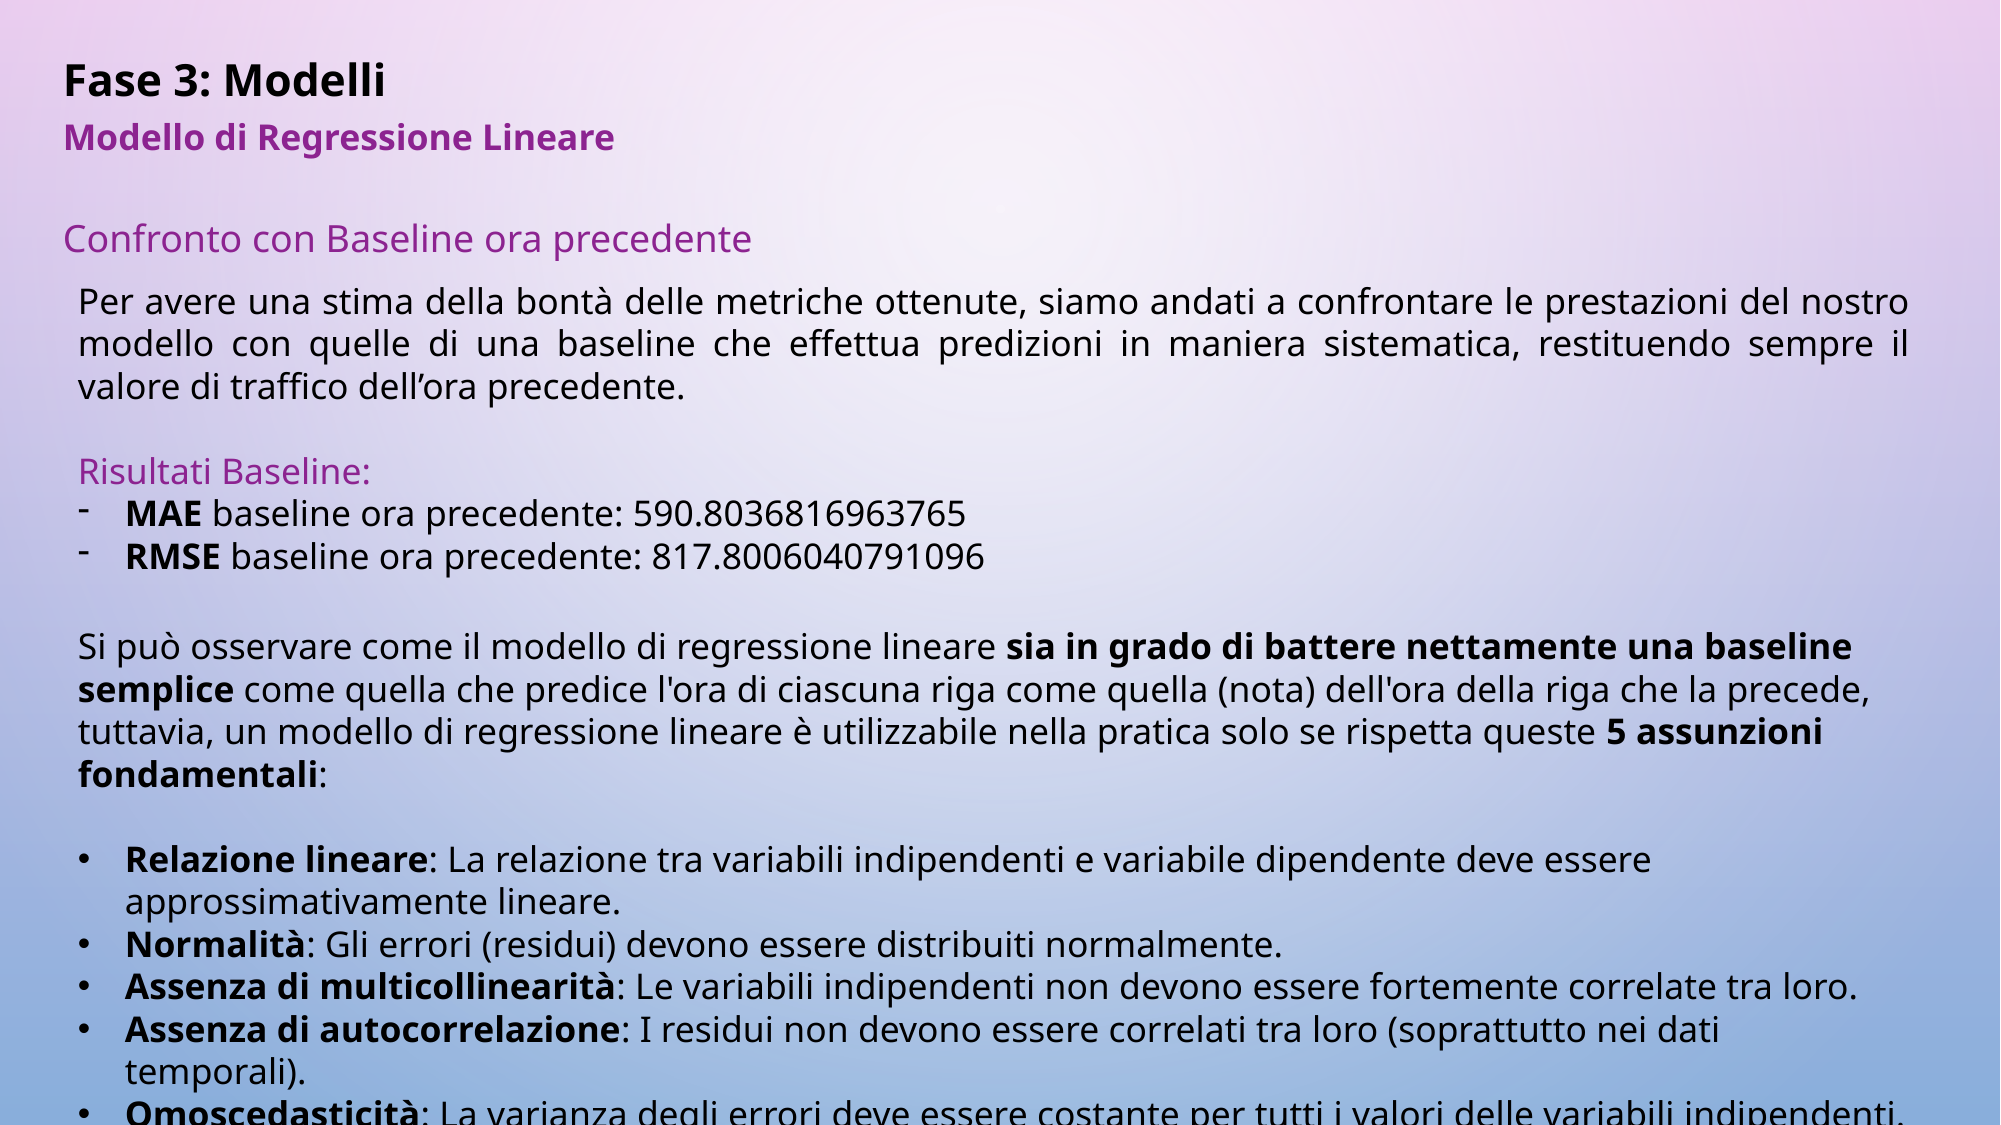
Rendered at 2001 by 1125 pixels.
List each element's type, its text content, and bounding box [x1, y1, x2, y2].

text_box Per avere una stima della bontà delle metriche ottenute, siamo andati a confrontare le prestazioni del nostro modello con quelle di una baseline che effettua predizioni in maniera sistematica, restituendo sempre il valore di traffico dell’ora precedente. Risultati Baseline: MAE baseline ora precedente: 590.8036816963765 RMSE baseline ora precedente: 817.8006040791096 [63, 271, 1926, 584]
text_box Confronto con Baseline ora precedente [63, 214, 874, 260]
text_box Modello di Regressione Lineare [63, 113, 874, 159]
text_box Si può osservare come il modello di regressione lineare sia in grado di battere nettamente una baseline semplice come quella che predice l'ora di ciascuna riga come quella (nota) dell'ora della riga che la precede, tuttavia, un modello di regressione lineare è utilizzabile nella pratica solo se rispetta queste 5 assunzioni fondamentali: Relazione lineare: La relazione tra variabili indipendenti e variabile dipendente deve essere approssimativamente lineare. Normalità: Gli errori (residui) devono essere distribuiti normalmente. Assenza di multicollinearità: Le variabili indipendenti non devono essere fortemente correlate tra loro. Assenza di autocorrelazione: I residui non devono essere correlati tra loro (soprattutto nei dati temporali). Omoscedasticità: La varianza degli errori deve essere costante per tutti i valori delle variabili indipendenti. [63, 616, 1926, 1125]
text_box Confronto delle Performance [0, 0, 2000, 615]
text_box Fase 3: Modelli [63, 49, 943, 106]
